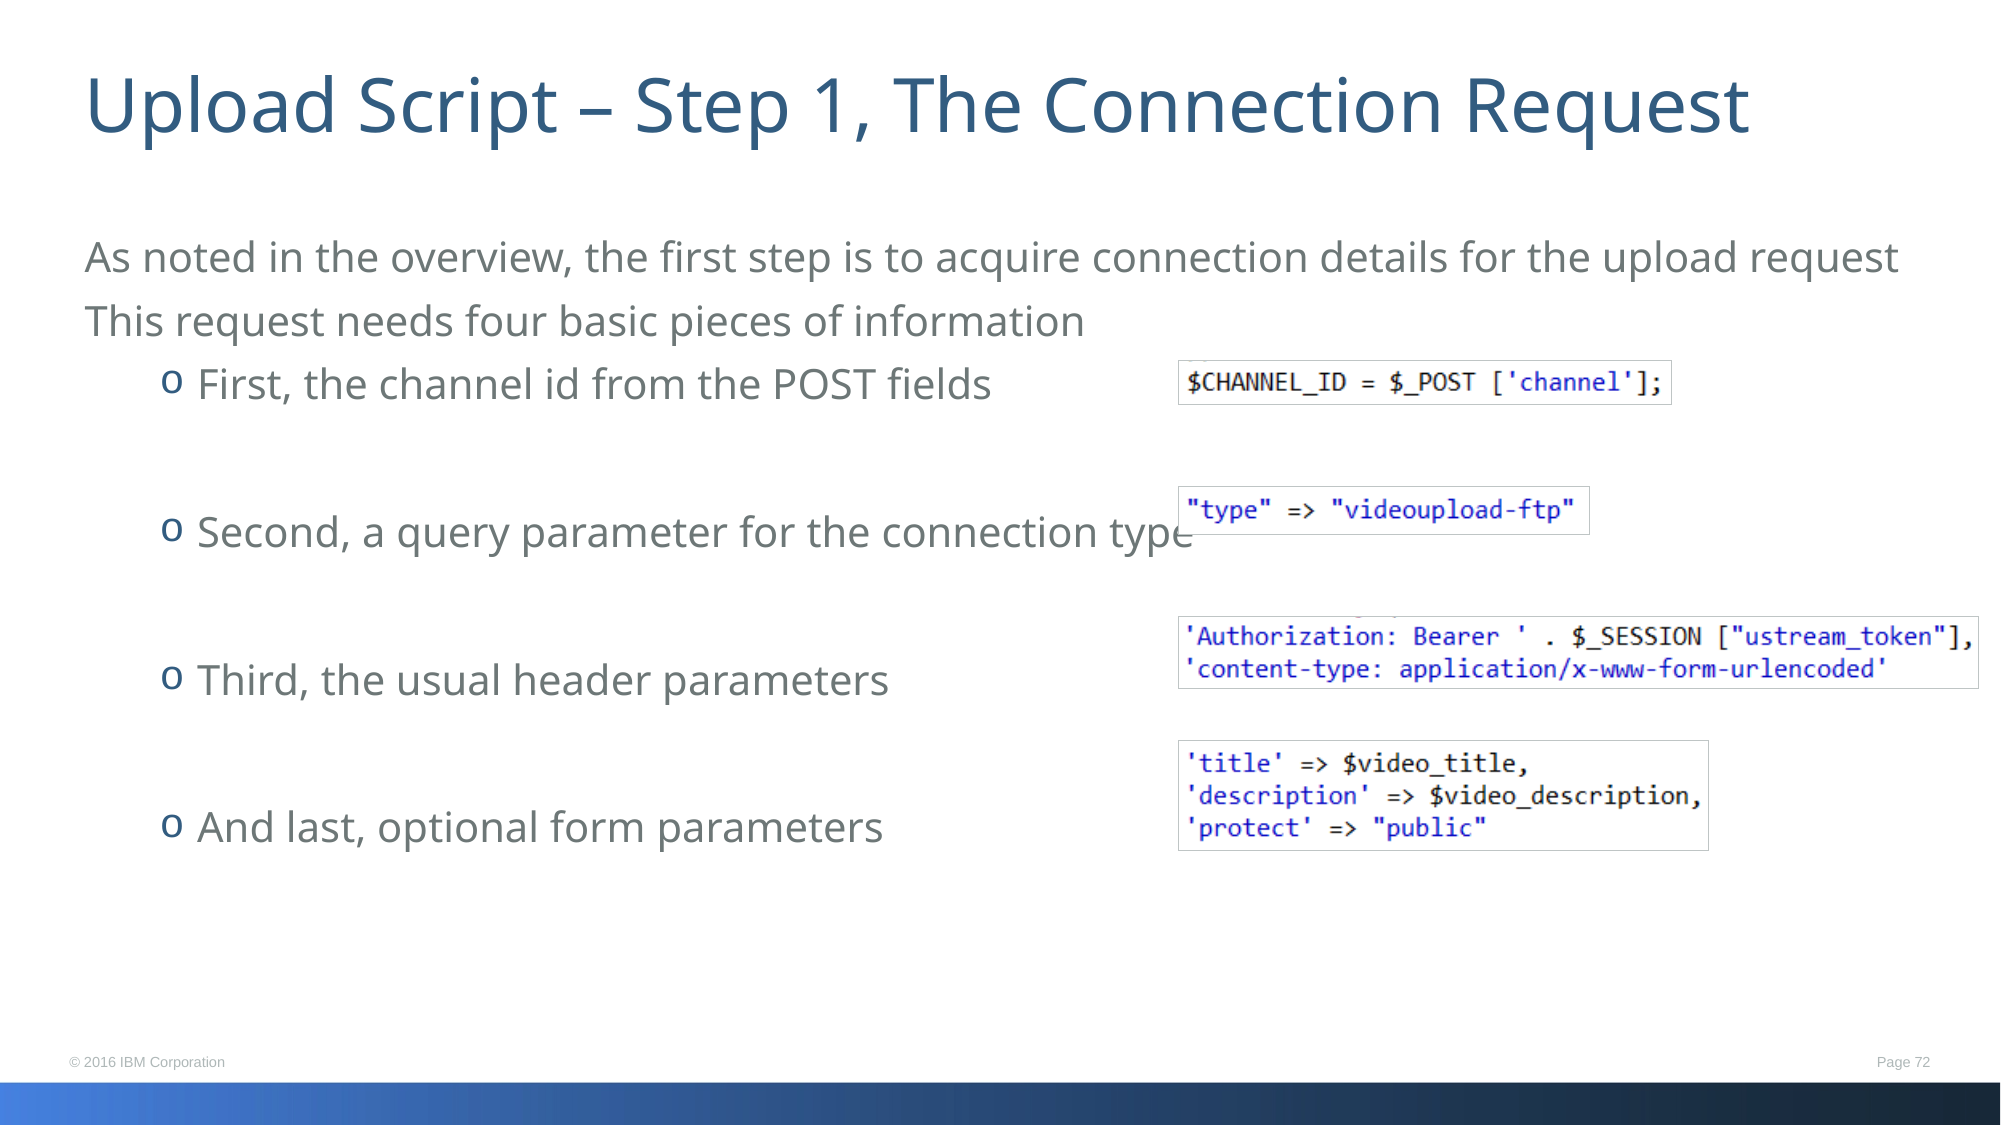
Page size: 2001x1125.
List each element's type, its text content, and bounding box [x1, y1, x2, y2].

list As noted in the overview, the first step is to acquire connection details for the upload request This request needs four basic pieces of information First, the channel id from the POST fields Second, a query parameter for the connection type Third, the usual header parameters And last, optional form parameters [69, 218, 1931, 1014]
title Upload Script – Step 1, The Connection Request [69, 59, 1931, 182]
picture [0, 0, 2001, 1125]
